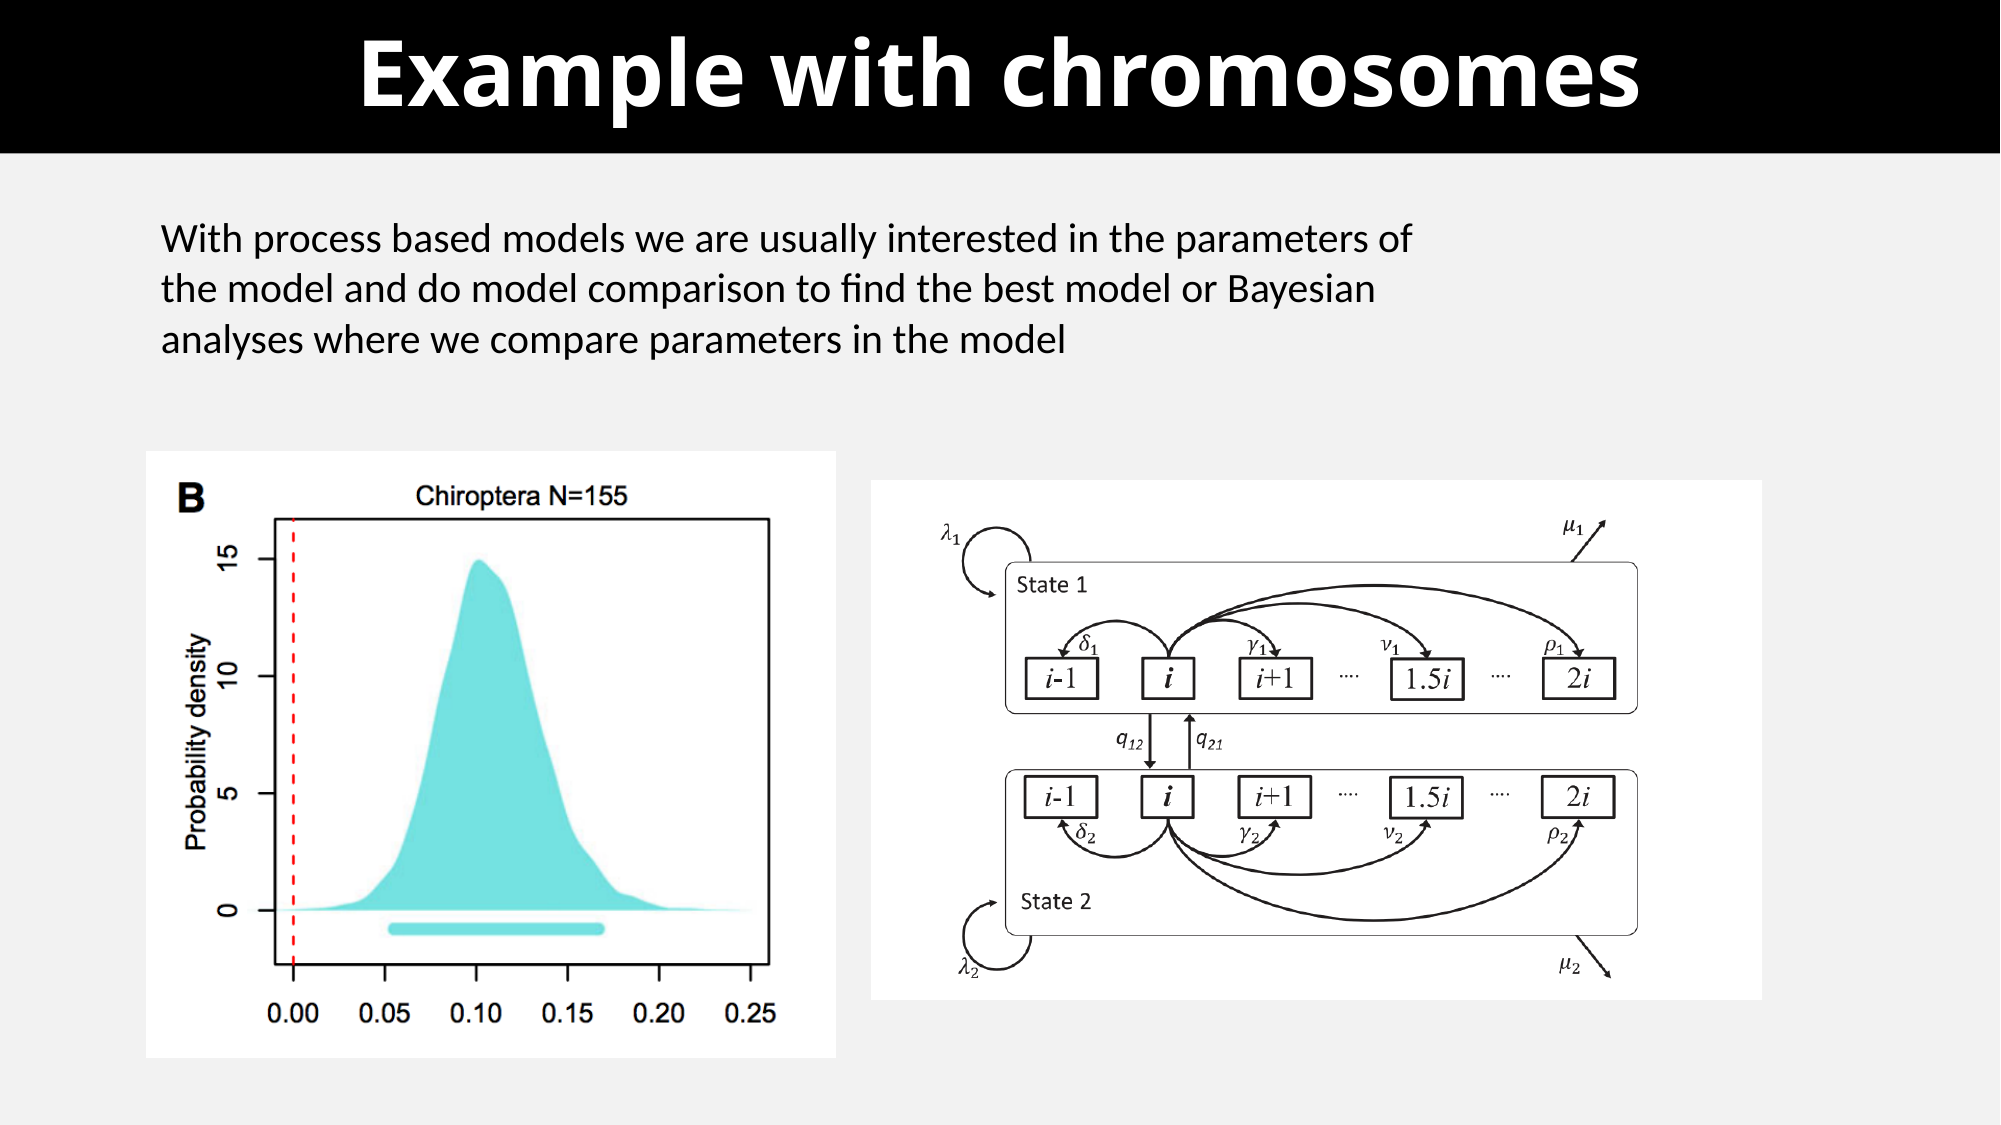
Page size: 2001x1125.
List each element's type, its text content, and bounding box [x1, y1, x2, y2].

picture [146, 451, 836, 1058]
text_box With process based models we are usually interested in the parameters of the model and do model comparison to find the best model or Bayesian analyses where we compare parameters in the model [146, 203, 1485, 369]
picture [871, 480, 1763, 1000]
title Example with chromosomes [0, 0, 2000, 154]
